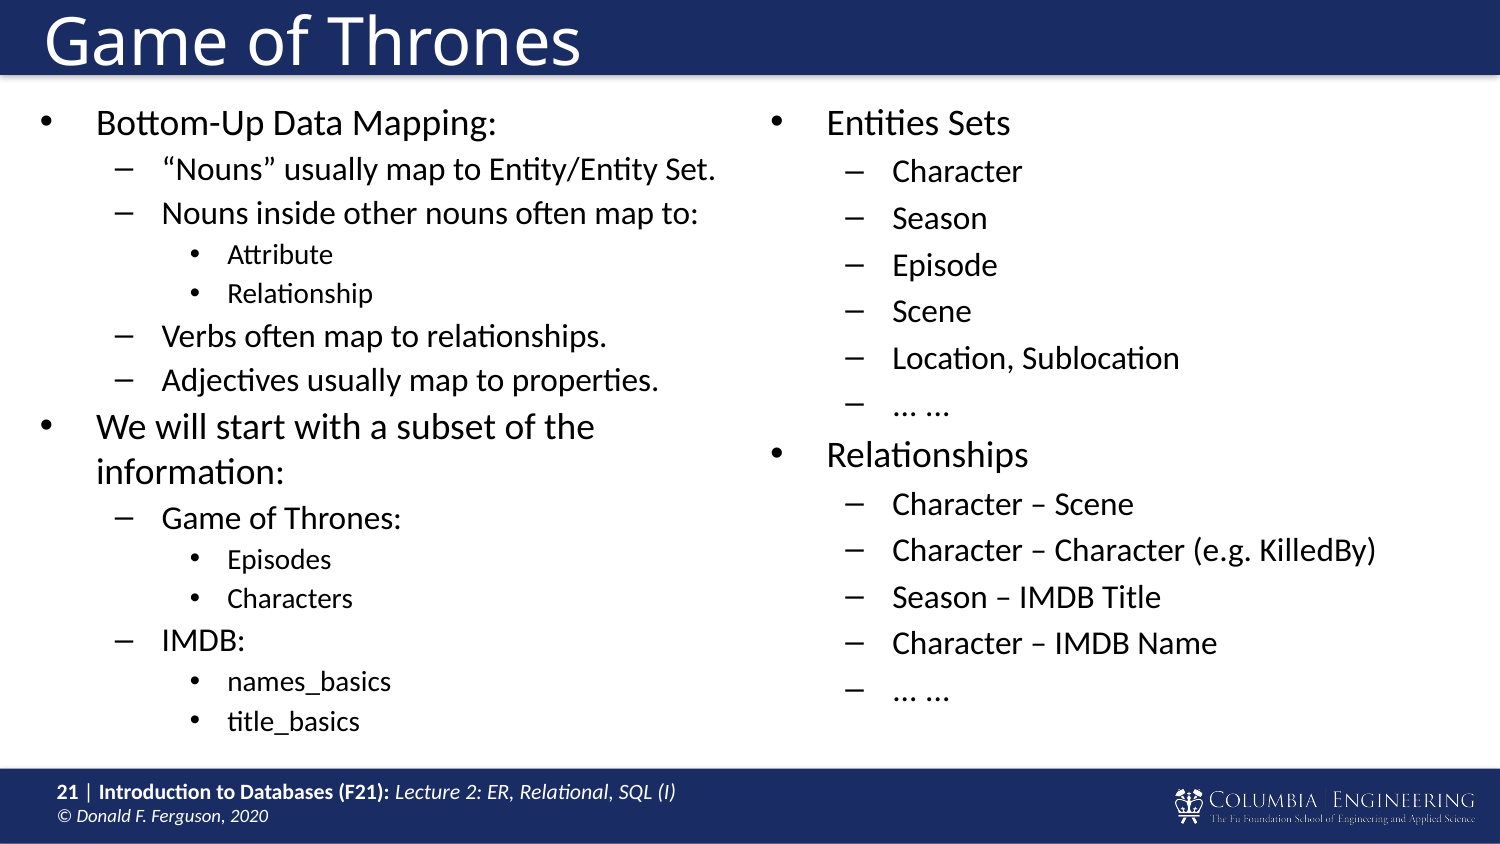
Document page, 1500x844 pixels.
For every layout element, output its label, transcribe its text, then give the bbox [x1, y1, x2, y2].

list Entities Sets Character Season Episode Scene Location, Sublocation ... ... Relationships Character – Scene Character – Character (e.g. KilledBy) Season – IMDB Title Character – IMDB Name ... ... [755, 90, 1444, 754]
list Bottom-Up Data Mapping: “Nouns” usually map to Entity/Entity Set. Nouns inside other nouns often map to: Attribute Relationship Verbs often map to relationships. Adjectives usually map to properties. We will start with a subset of the information: Game of Thrones: Episodes Characters IMDB: names_basics title_basics [24, 90, 755, 754]
title Game of Thrones [28, 0, 1450, 73]
